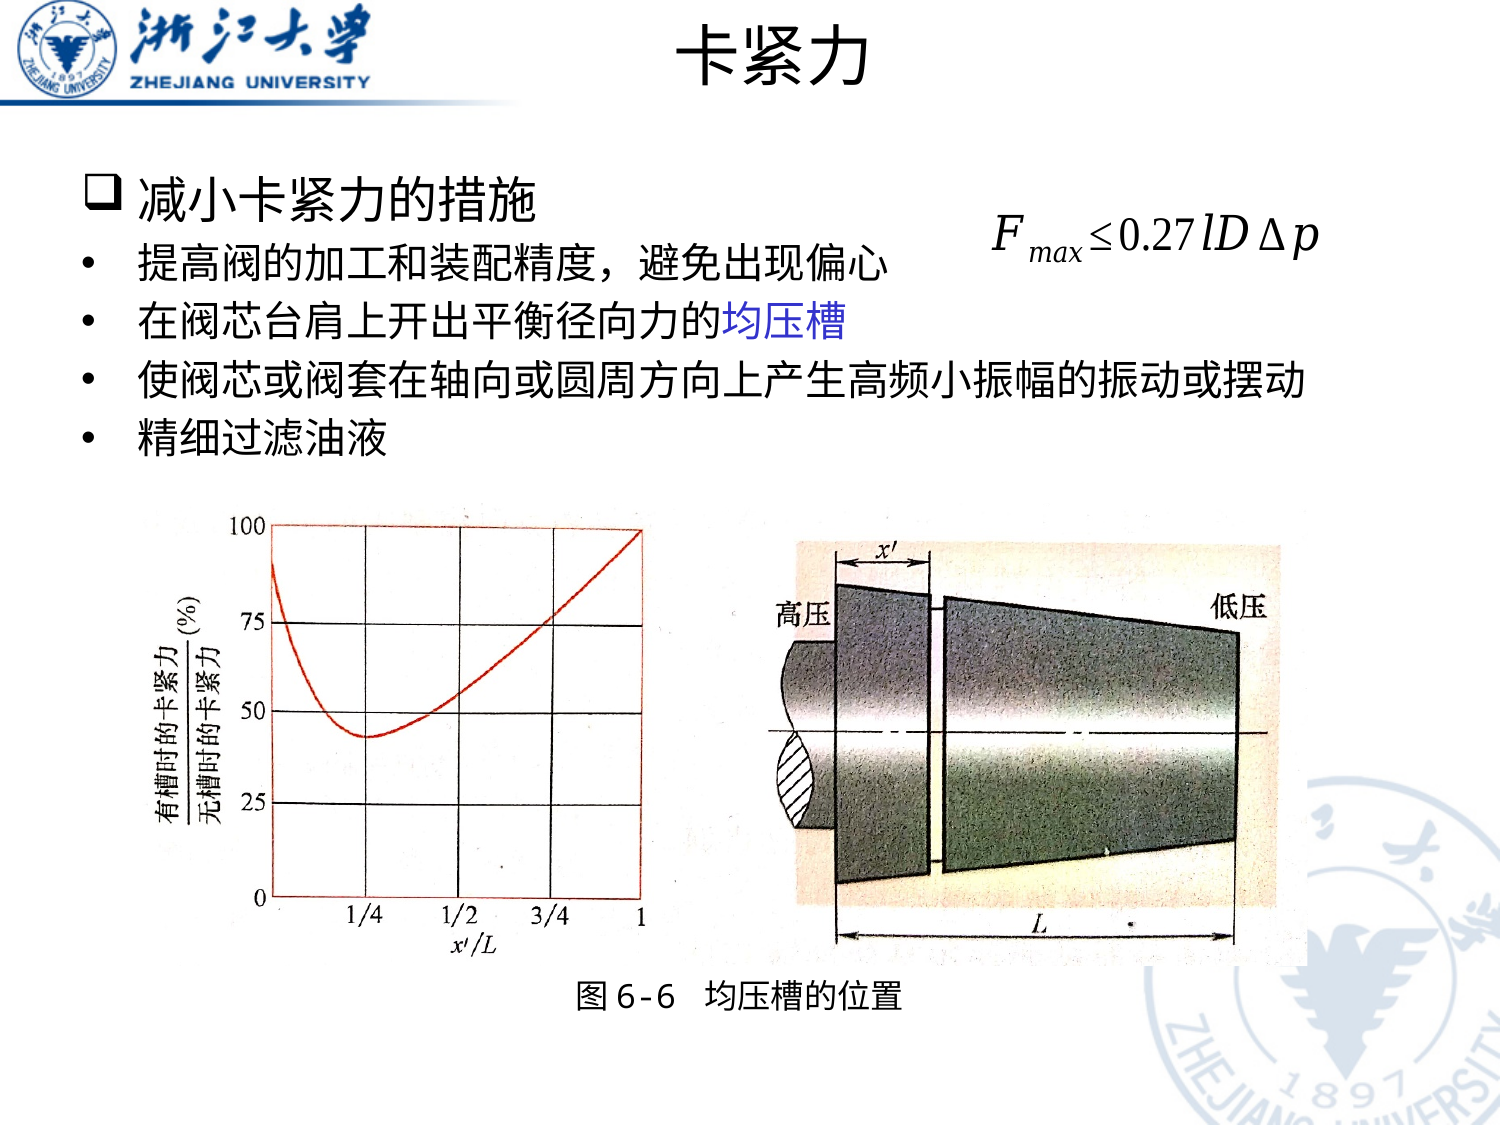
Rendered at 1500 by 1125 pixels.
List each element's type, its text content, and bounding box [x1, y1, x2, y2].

title 卡紧力 [241, 3, 1305, 106]
picture [0, 0, 1500, 1125]
list 减小卡紧力的措施 提高阀的加工和装配精度，避免出现偏心 在阀芯台肩上开出平衡径向力的均压槽 使阀芯或阀套在轴向或圆周方向上产生高频小振幅的振动或摆动 精细过滤油液 [65, 160, 1413, 481]
text_box 图6-6 均压槽的位置 [560, 974, 919, 1023]
